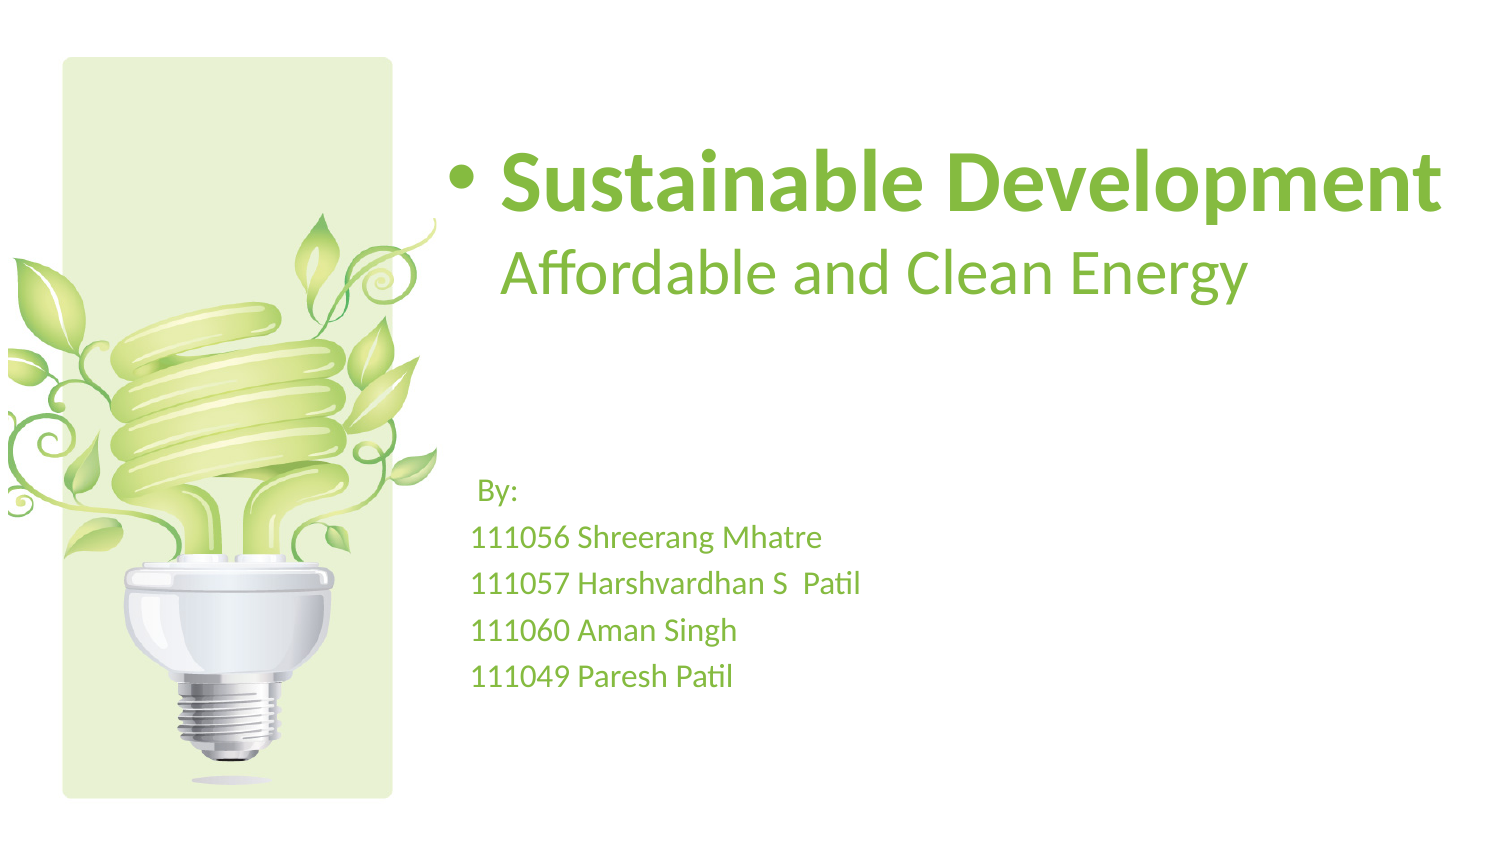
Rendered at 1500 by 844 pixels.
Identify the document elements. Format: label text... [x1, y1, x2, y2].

picture [0, 0, 1500, 844]
title Sustainable Development Affordable and Clean Energy [431, 79, 1461, 351]
list By: 111056 Shreerang Mhatre 111057 Harshvardhan S Patil 111060 Aman Singh 111049 Paresh Patil [454, 460, 1437, 763]
